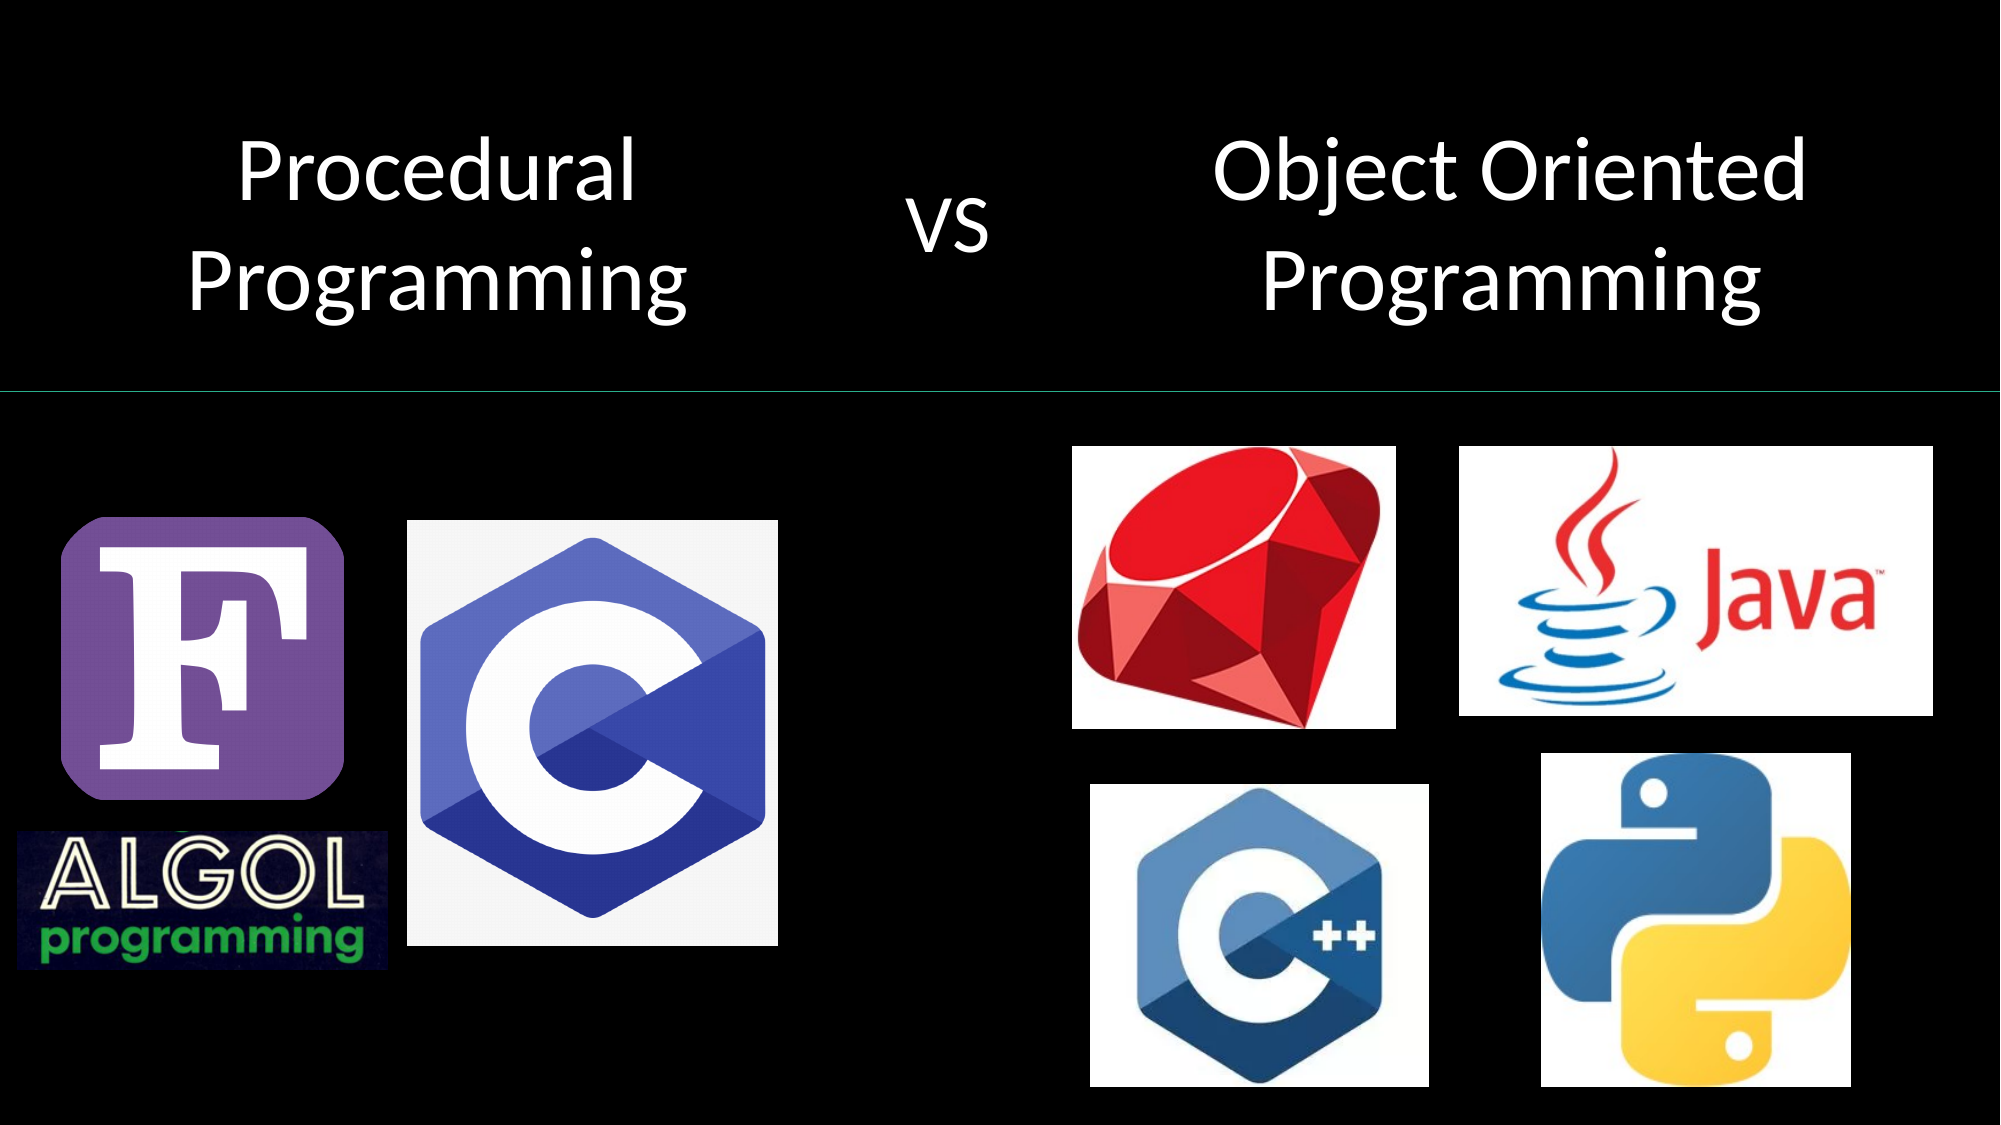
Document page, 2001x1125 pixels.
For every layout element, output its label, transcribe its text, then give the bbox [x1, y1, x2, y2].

picture [407, 520, 778, 946]
picture [17, 831, 388, 970]
picture [1541, 753, 1851, 1087]
text_box Procedural Programming [0, 101, 905, 337]
picture [61, 517, 344, 800]
picture [1090, 784, 1429, 1087]
text_box VS [890, 162, 1014, 277]
picture [1071, 446, 1396, 729]
text_box Object Oriented Programming [1147, 101, 1876, 337]
picture [1459, 446, 1933, 716]
